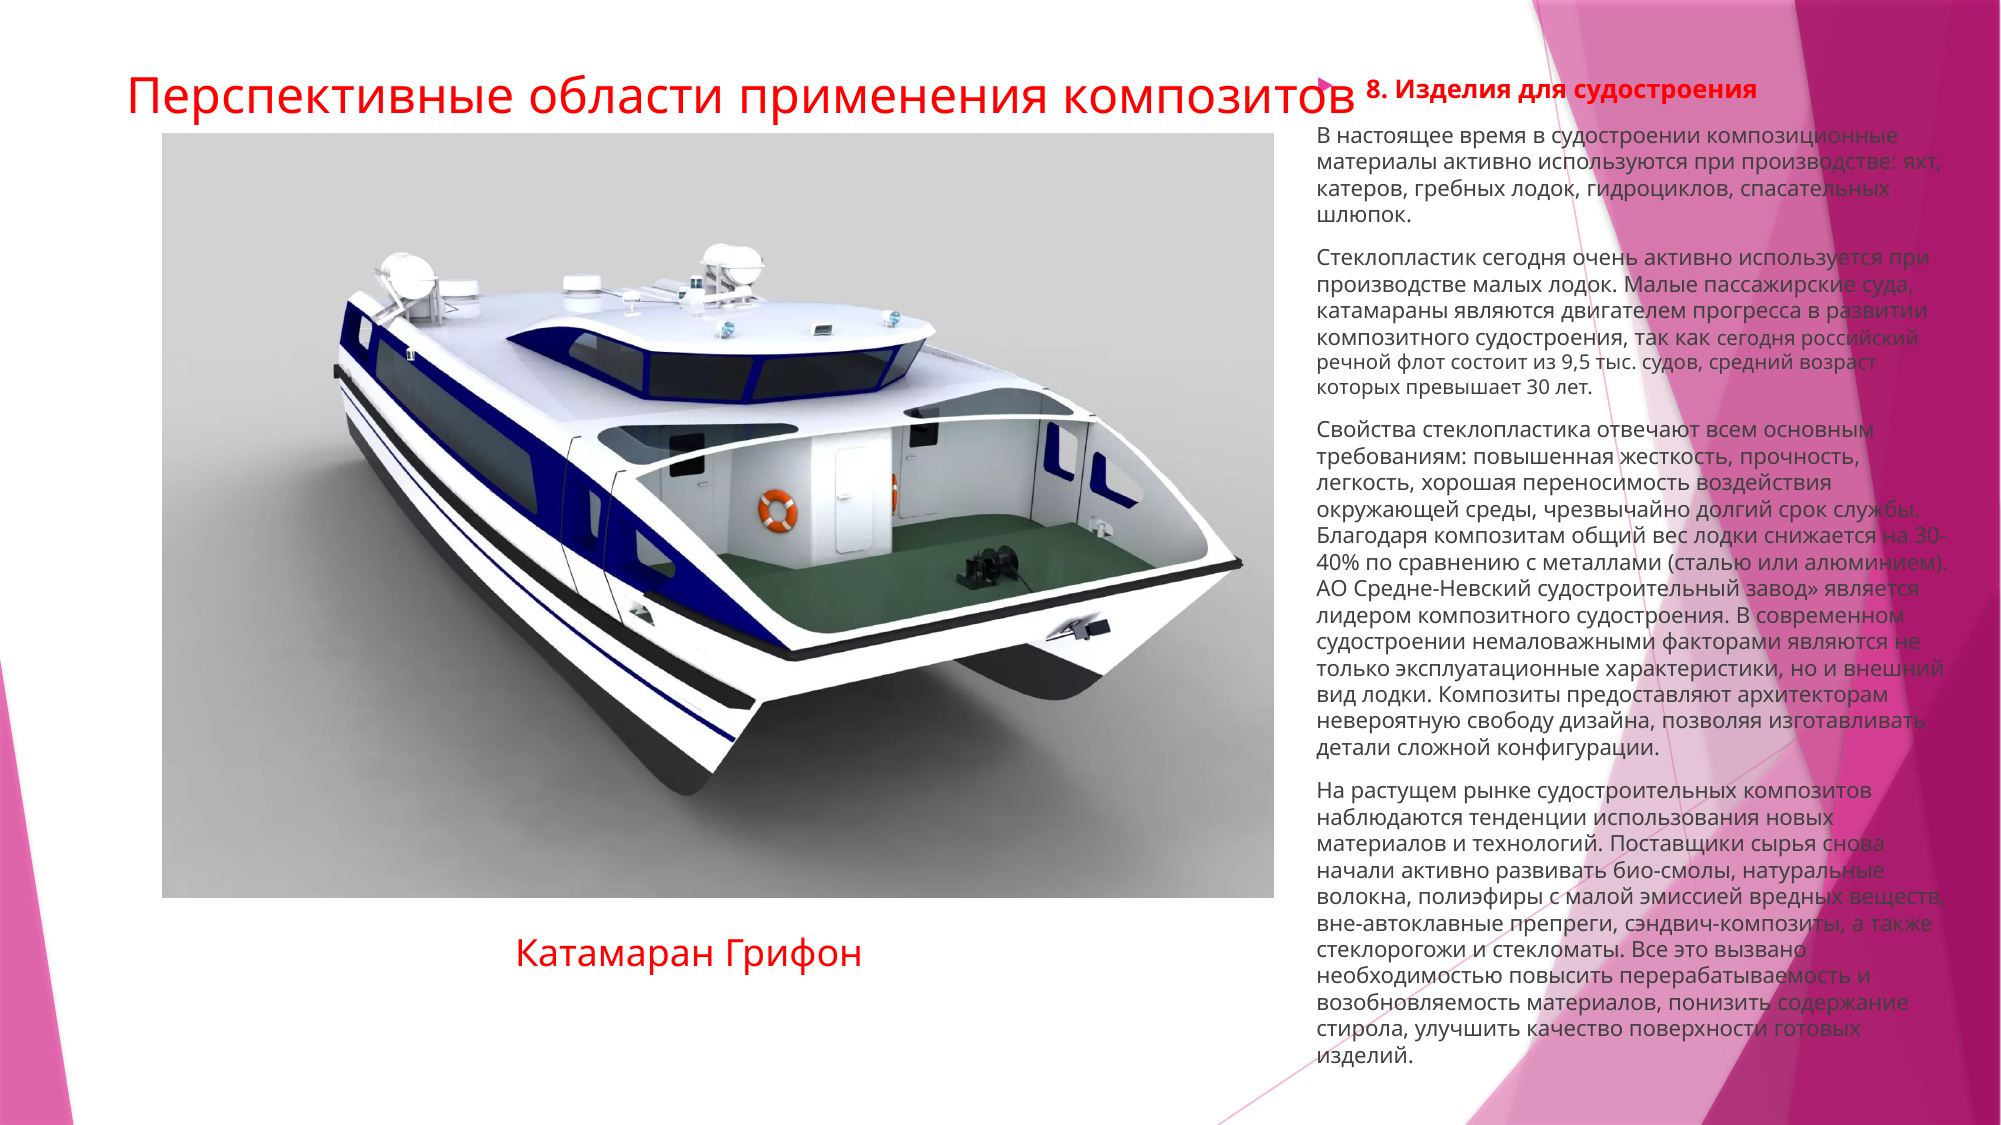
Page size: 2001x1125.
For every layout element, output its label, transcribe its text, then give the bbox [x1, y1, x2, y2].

title Перспективные области применения композитов [111, 55, 1432, 110]
text_box Катамаран Грифон [500, 921, 972, 982]
picture [161, 133, 1274, 899]
list 8. Изделия для судостроения В настоящее время в судостроении композиционные материалы активно используются при производстве: яхт, катеров, гребных лодок, гидроциклов, спасательных шлюпок. Cтеклопластик сегодня очень активно используется при производстве малых лодок. Малые пассажирские суда, катамараны являются двигателем прогресса в развитии композитного судостроения, так как сегодня российский речной флот состоит из 9,5 тыс. судов, средний возраст которых превышает 30 лет. Свойства стеклопластика отвечают всем основным требованиям: повышенная жесткость, прочность, легкость, хорошая переносимость воздействия окружающей среды, чрезвычайно долгий срок службы. Благодаря композитам общий вес лодки снижается на 30-40% по сравнению с металлами (сталью или алюминием). АО Средне-Невский судостроительный завод» является лидером композитного судостроения. В современном судостроении немаловажными факторами являются не только эксплуатационные характеристики, но и внешний вид лодки. Композиты предоставляют архитекторам невероятную свободу дизайна, позволяя изготавливать детали сложной конфигурации. На растущем рынке судостроительных композитов наблюдаются тенденции использования новых материалов и технологий. Поставщики сырья снова начали активно развивать био-смолы, натуральные волокна, полиэфиры с малой эмиссией вредных веществ, вне-автоклавные препреги, сэндвич-композиты, а также стеклорогожи и стекломаты. Все это вызвано необходимостью повысить перерабатываемость и возобновляемость материалов, понизить содержание стирола, улучшить качество поверхности готовых изделий. [1301, 65, 1966, 1078]
